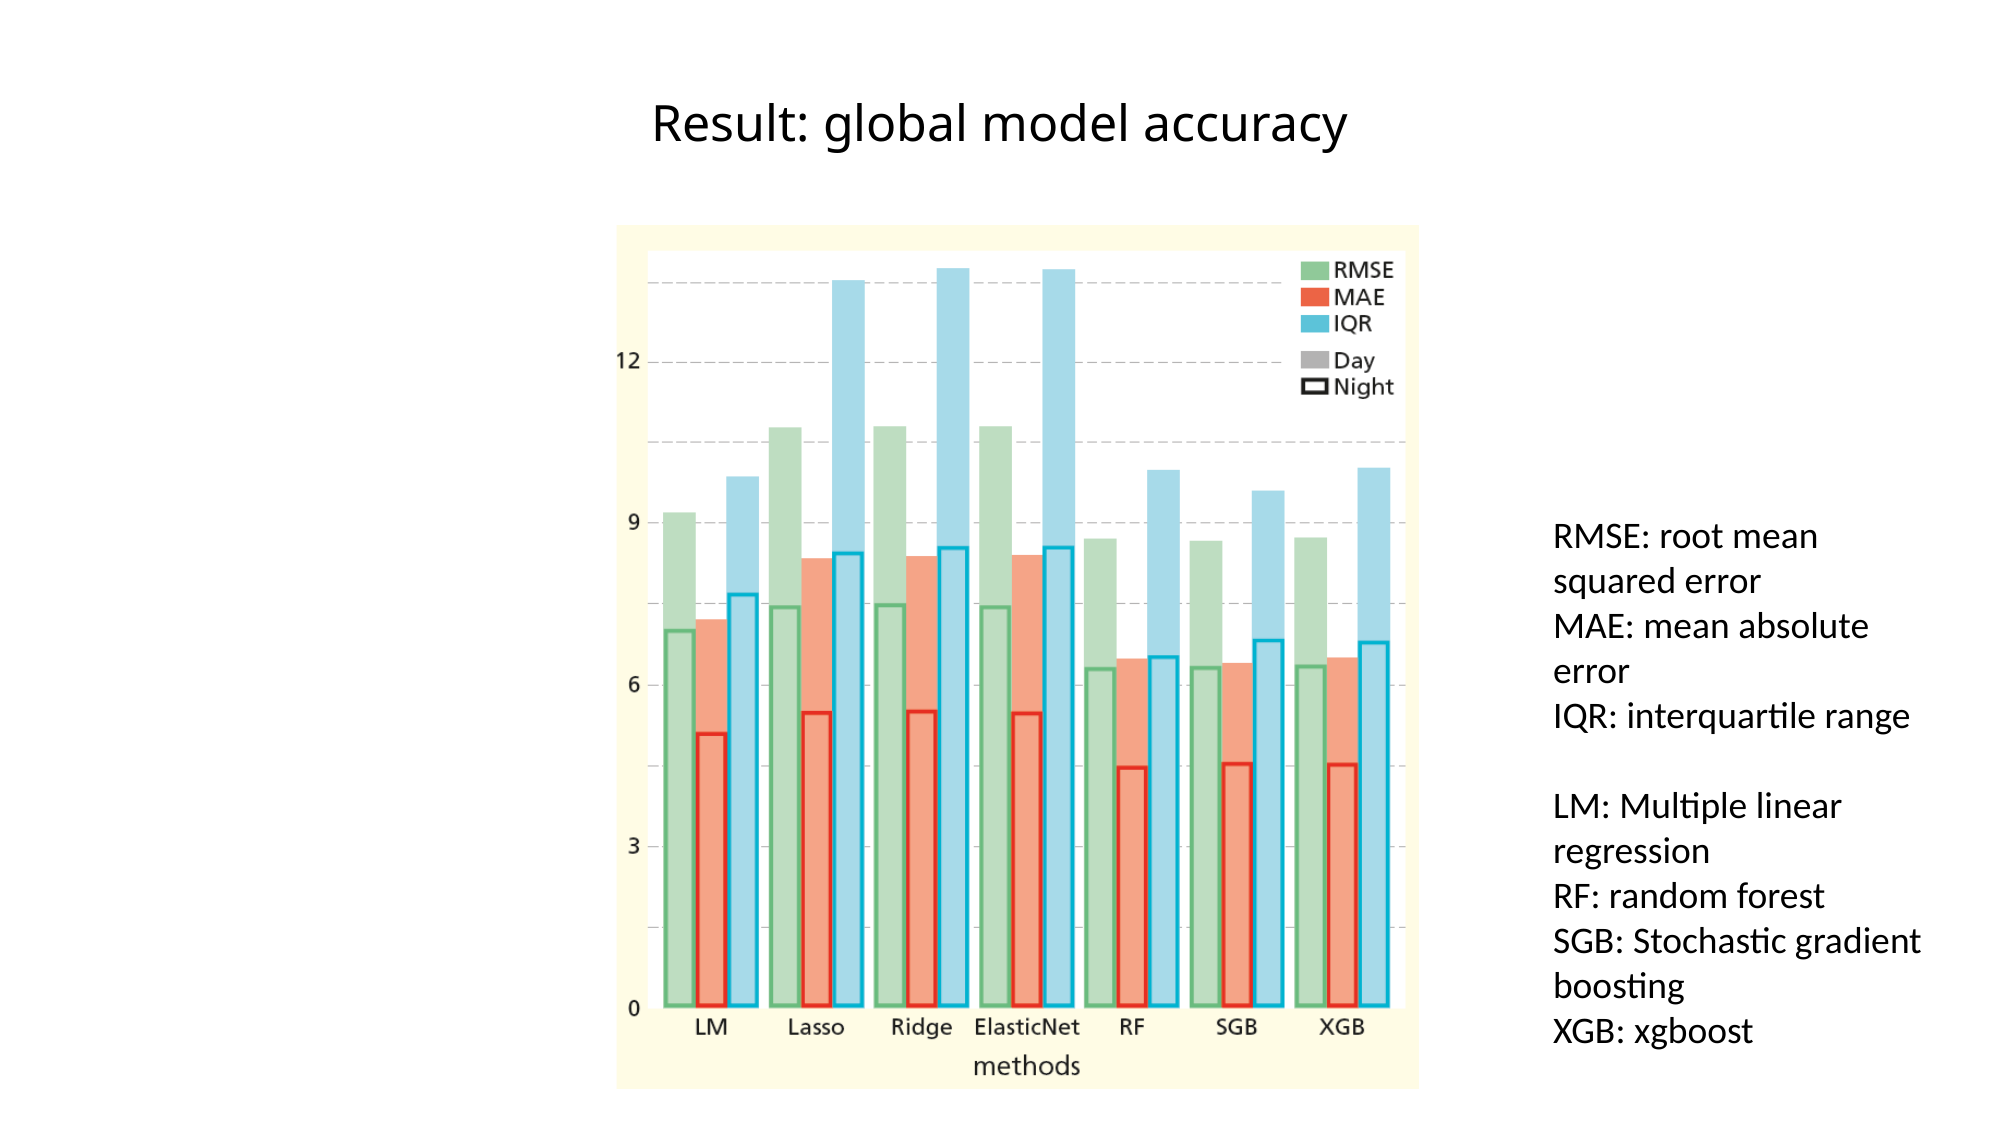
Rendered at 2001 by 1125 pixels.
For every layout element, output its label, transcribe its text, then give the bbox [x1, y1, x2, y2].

picture [616, 225, 1419, 1089]
text_box RMSE: root mean squared error MAE: mean absolute error IQR: interquartile range LM: Multiple linear regression RF: random forest SGB: Stochastic gradient boosting XGB: xgboost [1538, 503, 1941, 1104]
text_box Result: global model accuracy [636, 84, 1363, 159]
